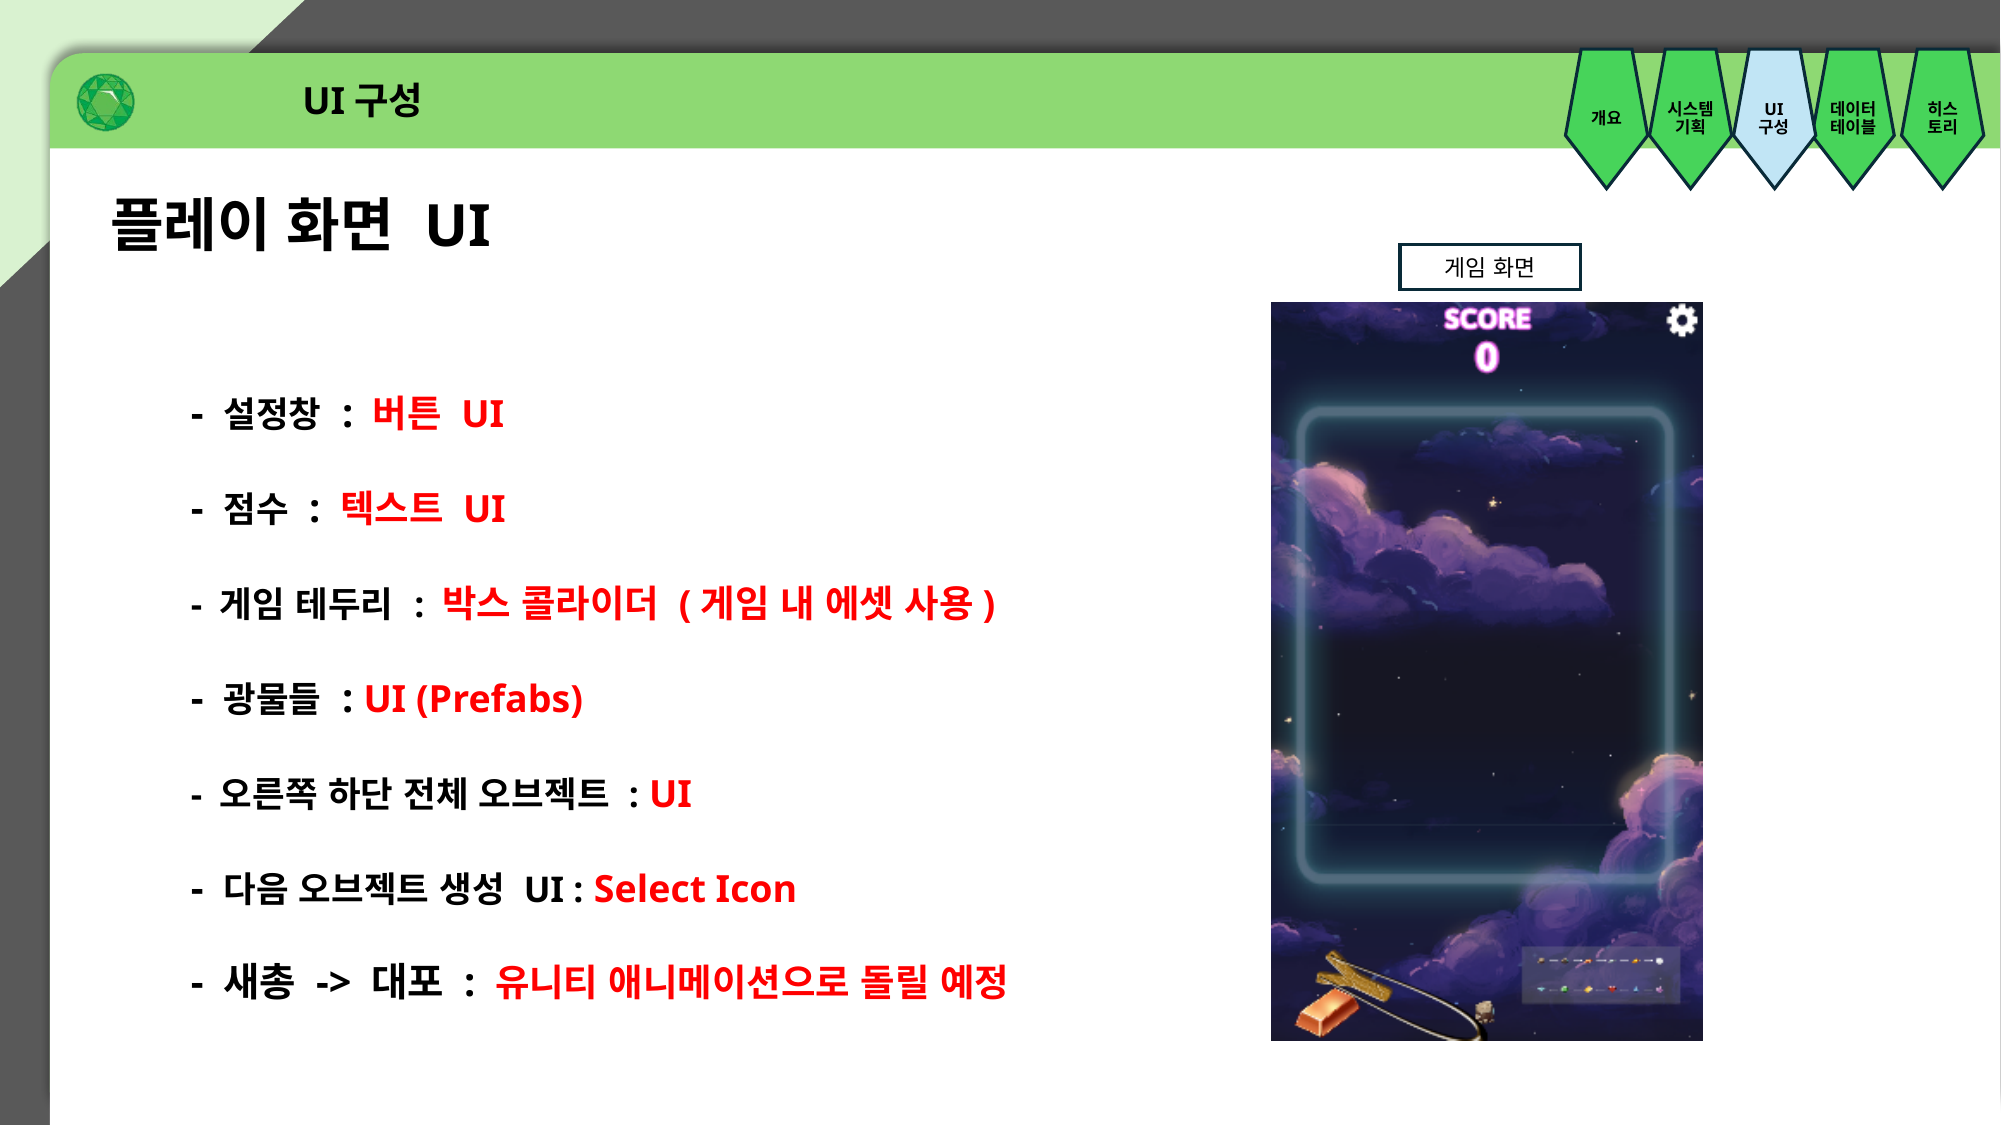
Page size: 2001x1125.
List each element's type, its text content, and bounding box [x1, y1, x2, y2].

text_box 게임 화면 [1398, 243, 1582, 291]
list 히스토리 [1907, 74, 1979, 164]
list UI구성 [57, 58, 669, 147]
text_box - 설정창 : 버튼 UI - 점수 : 텍스트 UI - 게임 테두리 : 박스 콜라이더 (게임 내 에셋 사용) - 광물들 : UI (Prefabs) - 오른쪽 하단 전체 오브젝트 : UI - 다음 오브젝트 생성 UI : Select Icon - 새총 -> 대포 : 유니티 애니메이션으로 돌릴 예정 [176, 312, 1189, 1048]
list UI 구성 [1738, 74, 1809, 164]
list 시스템기획 [1647, 74, 1735, 164]
list 개요 [1571, 74, 1643, 164]
list 플레이 화면 UI [95, 188, 707, 271]
picture [1270, 302, 1703, 1042]
list 데이터테이블 [1809, 74, 1897, 164]
